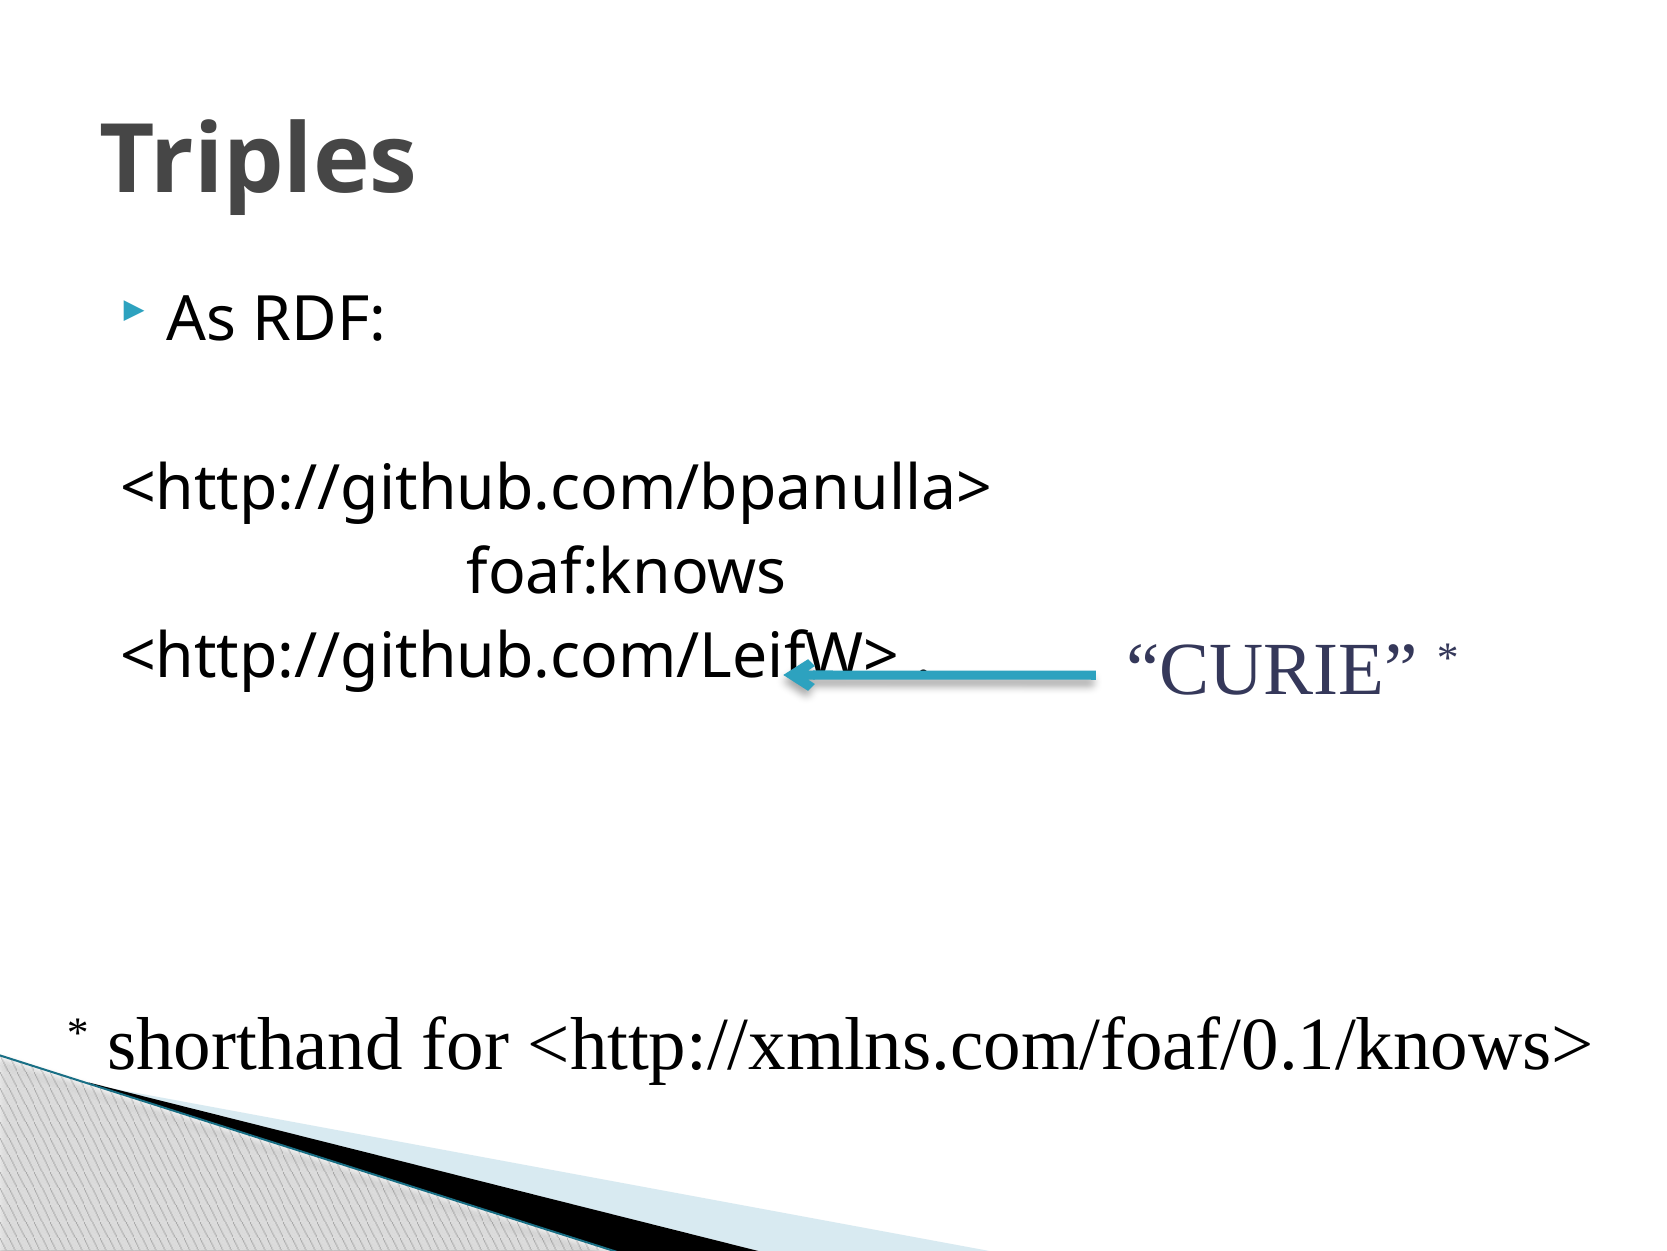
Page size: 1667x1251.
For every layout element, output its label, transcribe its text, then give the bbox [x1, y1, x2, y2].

list As RDF: <http://github.com/bpanulla> foaf:knows <http://github.com/LeifW> . [83, 270, 1584, 987]
text_box “CURIE” * [1111, 612, 1474, 718]
title Triples [83, 50, 1584, 259]
text_box * shorthand for <http://xmlns.com/foaf/0.1/knows> [33, 987, 1667, 1093]
